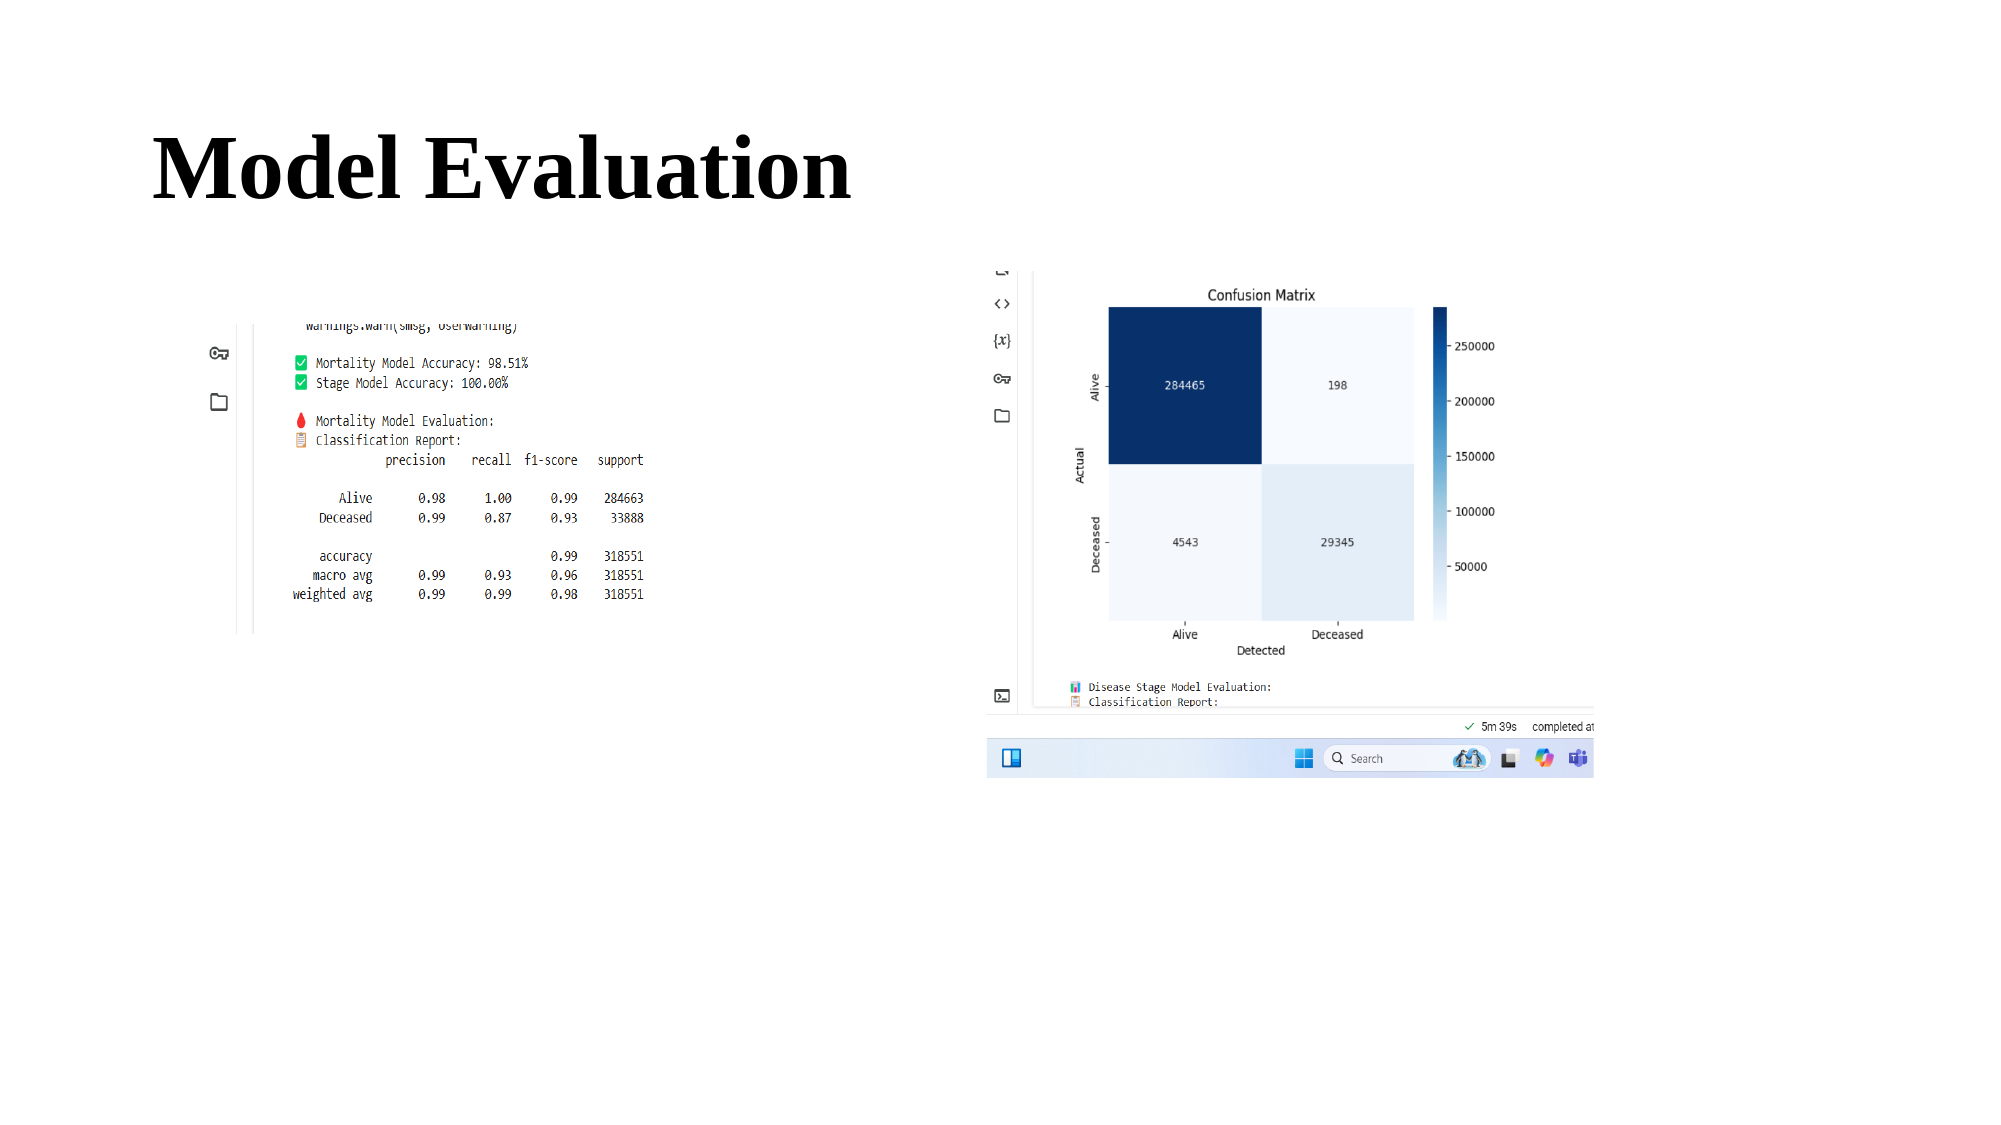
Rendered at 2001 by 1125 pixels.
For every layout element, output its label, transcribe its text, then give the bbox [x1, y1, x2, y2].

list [179, 324, 905, 634]
title Model Evaluation [137, 59, 1863, 278]
picture [986, 271, 1594, 778]
